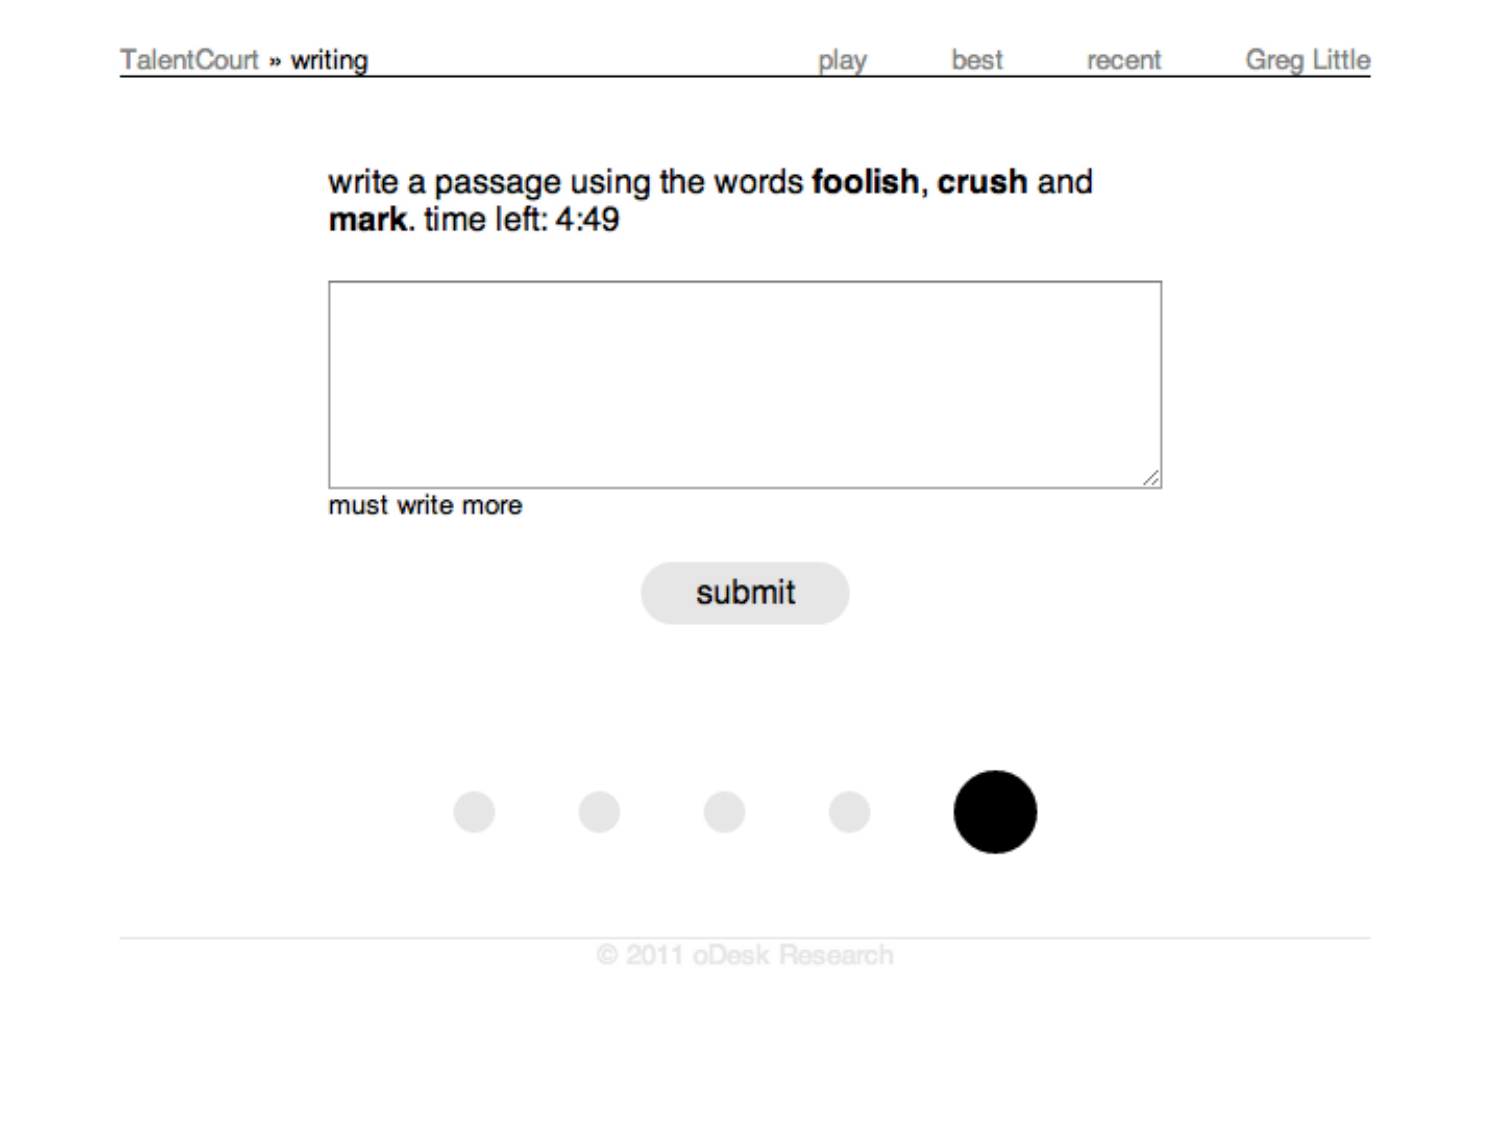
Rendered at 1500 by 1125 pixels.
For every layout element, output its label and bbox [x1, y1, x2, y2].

picture [112, 126, 1386, 997]
picture [107, 31, 1390, 102]
